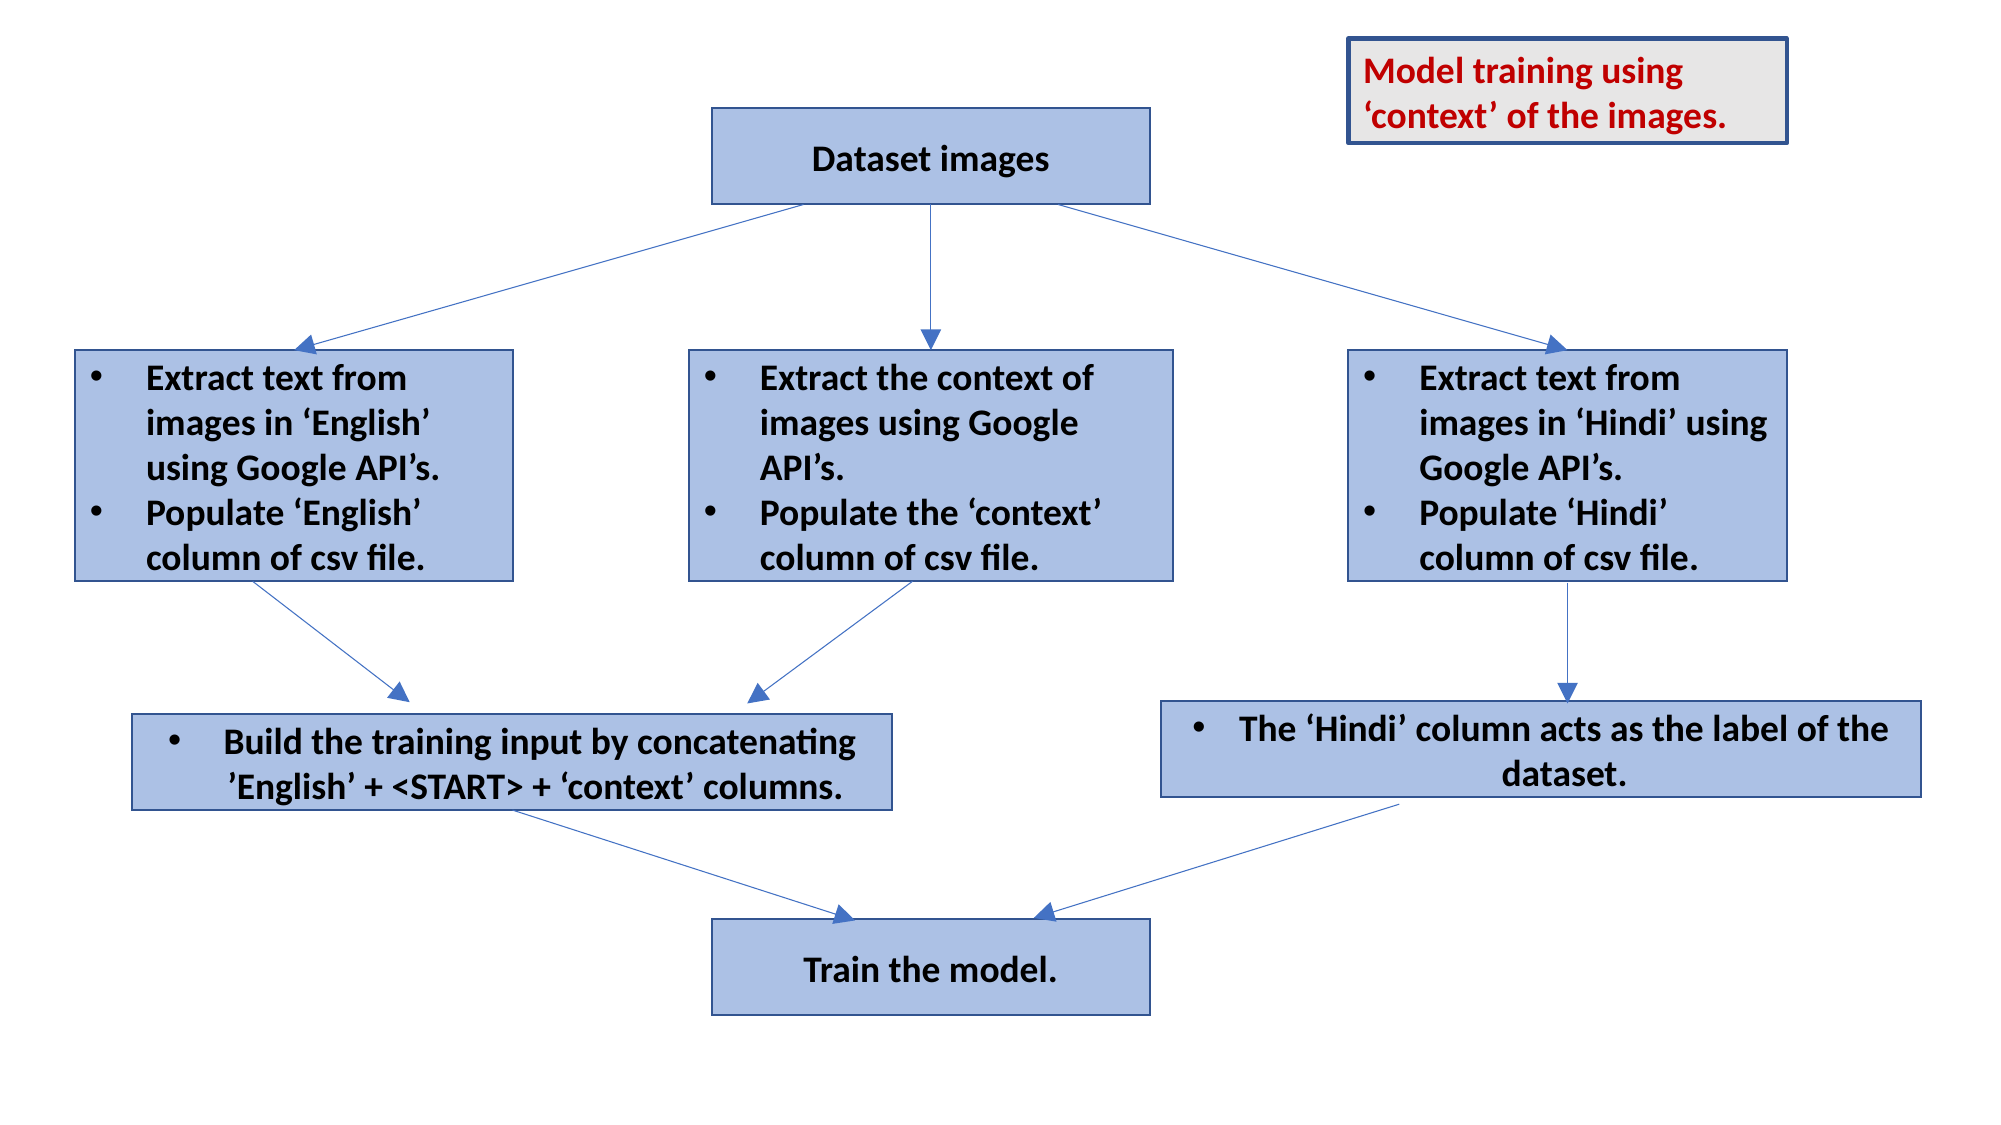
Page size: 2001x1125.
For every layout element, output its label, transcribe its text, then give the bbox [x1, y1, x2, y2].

text_box Extract the context of images using Google API’s. Populate the ‘context’ column of csv file. [688, 349, 1174, 582]
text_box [747, 581, 913, 704]
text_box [1058, 204, 1568, 351]
text_box The ‘Hindi’ column acts as the label of the dataset. [1160, 700, 1922, 798]
text_box Extract text from images in ‘Hindi’ using Google API’s. Populate ‘Hindi’ column of csv file. [1347, 349, 1788, 582]
text_box Train the model. [711, 918, 1151, 1016]
text_box Extract text from images in ‘English’ using Google API’s. Populate ‘English’ column of csv file. [74, 349, 514, 582]
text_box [512, 810, 856, 921]
text_box Build the training input by concatenating ’English’ + <START> + ‘context’ columns. [131, 713, 893, 811]
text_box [294, 204, 804, 351]
text_box Dataset images [711, 107, 1151, 205]
text_box Model training using ‘context’ of the images. [1348, 38, 1787, 144]
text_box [252, 581, 410, 703]
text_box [1033, 804, 1400, 918]
